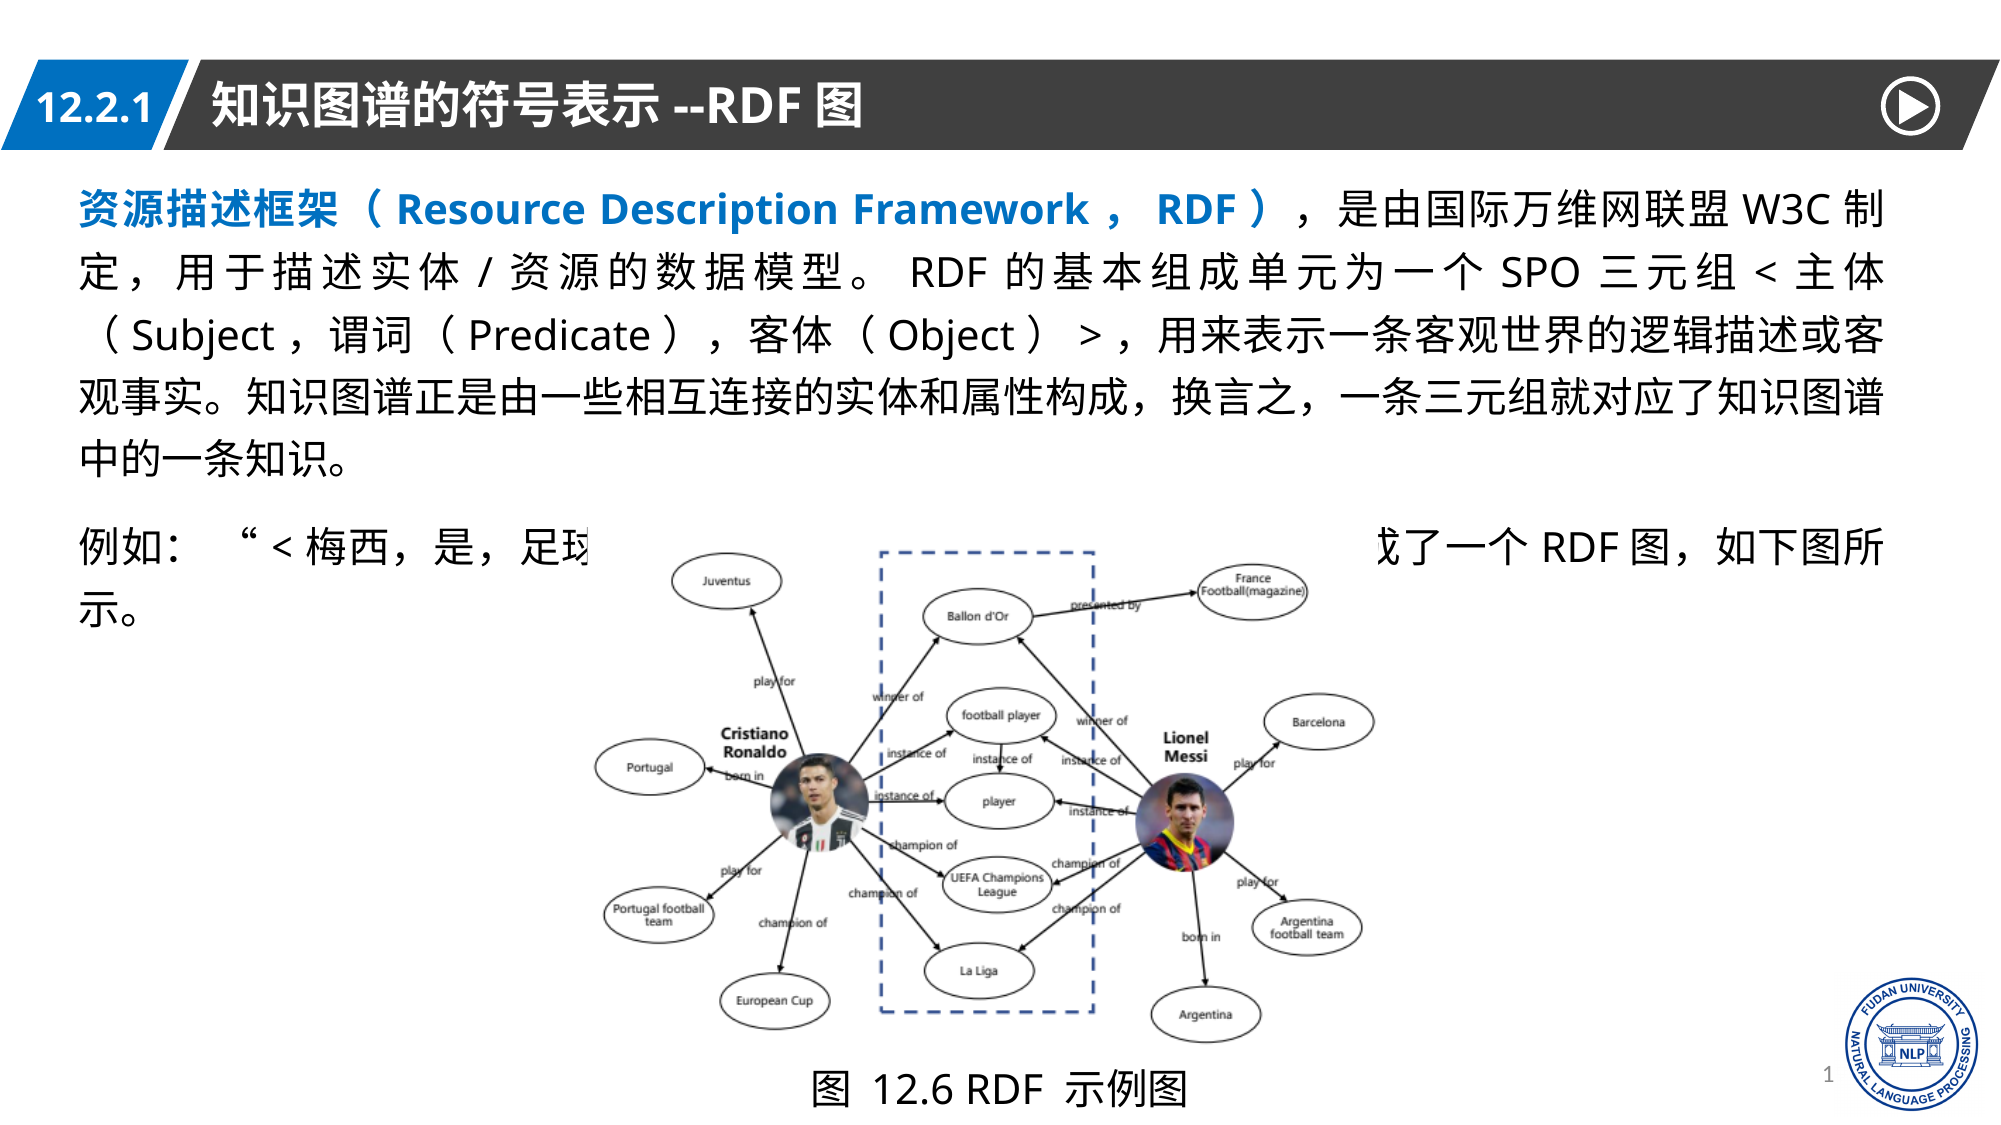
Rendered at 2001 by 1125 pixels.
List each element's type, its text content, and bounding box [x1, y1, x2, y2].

picture [587, 525, 1379, 1059]
text_box 12.2.1 [13, 73, 177, 138]
slide_number 19 [1500, 1042, 1863, 1103]
picture [1834, 972, 1985, 1117]
text_box [1, 121, 157, 150]
text_box 知识图谱的符号表示--RDF图 [196, 66, 880, 142]
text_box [1883, 78, 1939, 134]
text_box 资源描述框架（Resource Description Framework，RDF），是由国际万维网联盟W3C制定，用于描述实体/资源的数据模型。RDF的基本组成单元为一个SPO三元组<主体（Subject，谓词（Predicate），客体（Object）>，用来表示一条客观世界的逻辑描述或客观事实。知识图谱正是由一些相互连接的实体和属性构成，换言之，一条三元组就对应了知识图谱中的一条知识。 例如： “<梅西，是，足球运动员>”。多个三元组首尾相连，就构成了一个RDF图，如下图所示。 [63, 163, 1900, 641]
text_box [163, 59, 2000, 150]
text_box [32, 59, 189, 89]
text_box 图 12.6 RDF 示例图 [500, 1042, 1500, 1120]
